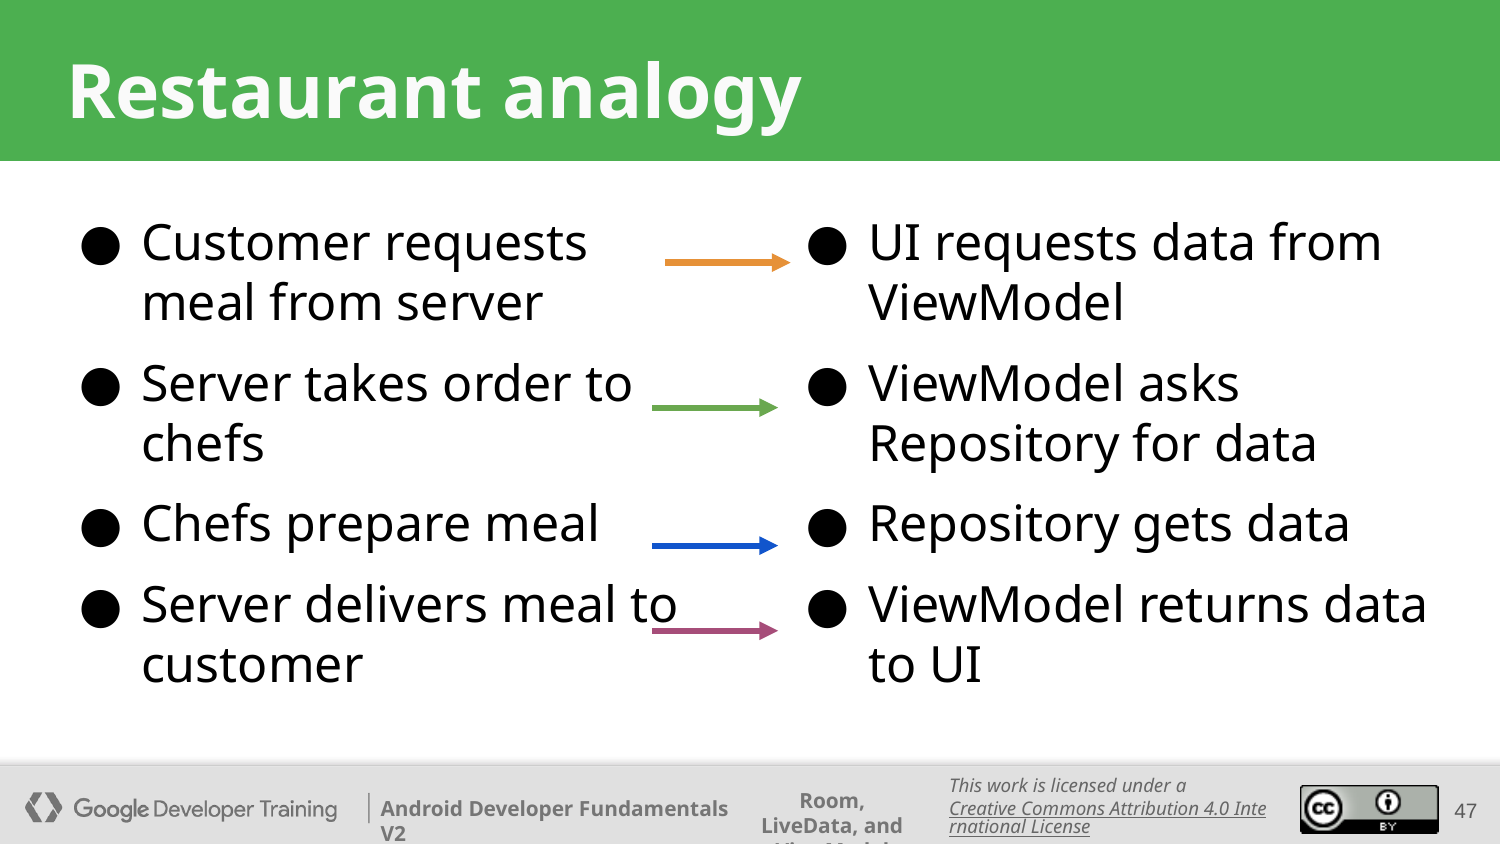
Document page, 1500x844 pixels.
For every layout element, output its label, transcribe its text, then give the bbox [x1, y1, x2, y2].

slide_number ‹#› [1402, 777, 1493, 842]
list UI requests data from ViewModel ViewModel asks Repository for data Repository gets data ViewModel returns data to UI [778, 195, 1449, 756]
title Restaurant analogy [51, 28, 1449, 122]
list Customer requests meal from server Server takes order to chefs Chefs prepare meal Server delivers meal to customer [51, 195, 722, 756]
picture [0, 161, 1500, 844]
